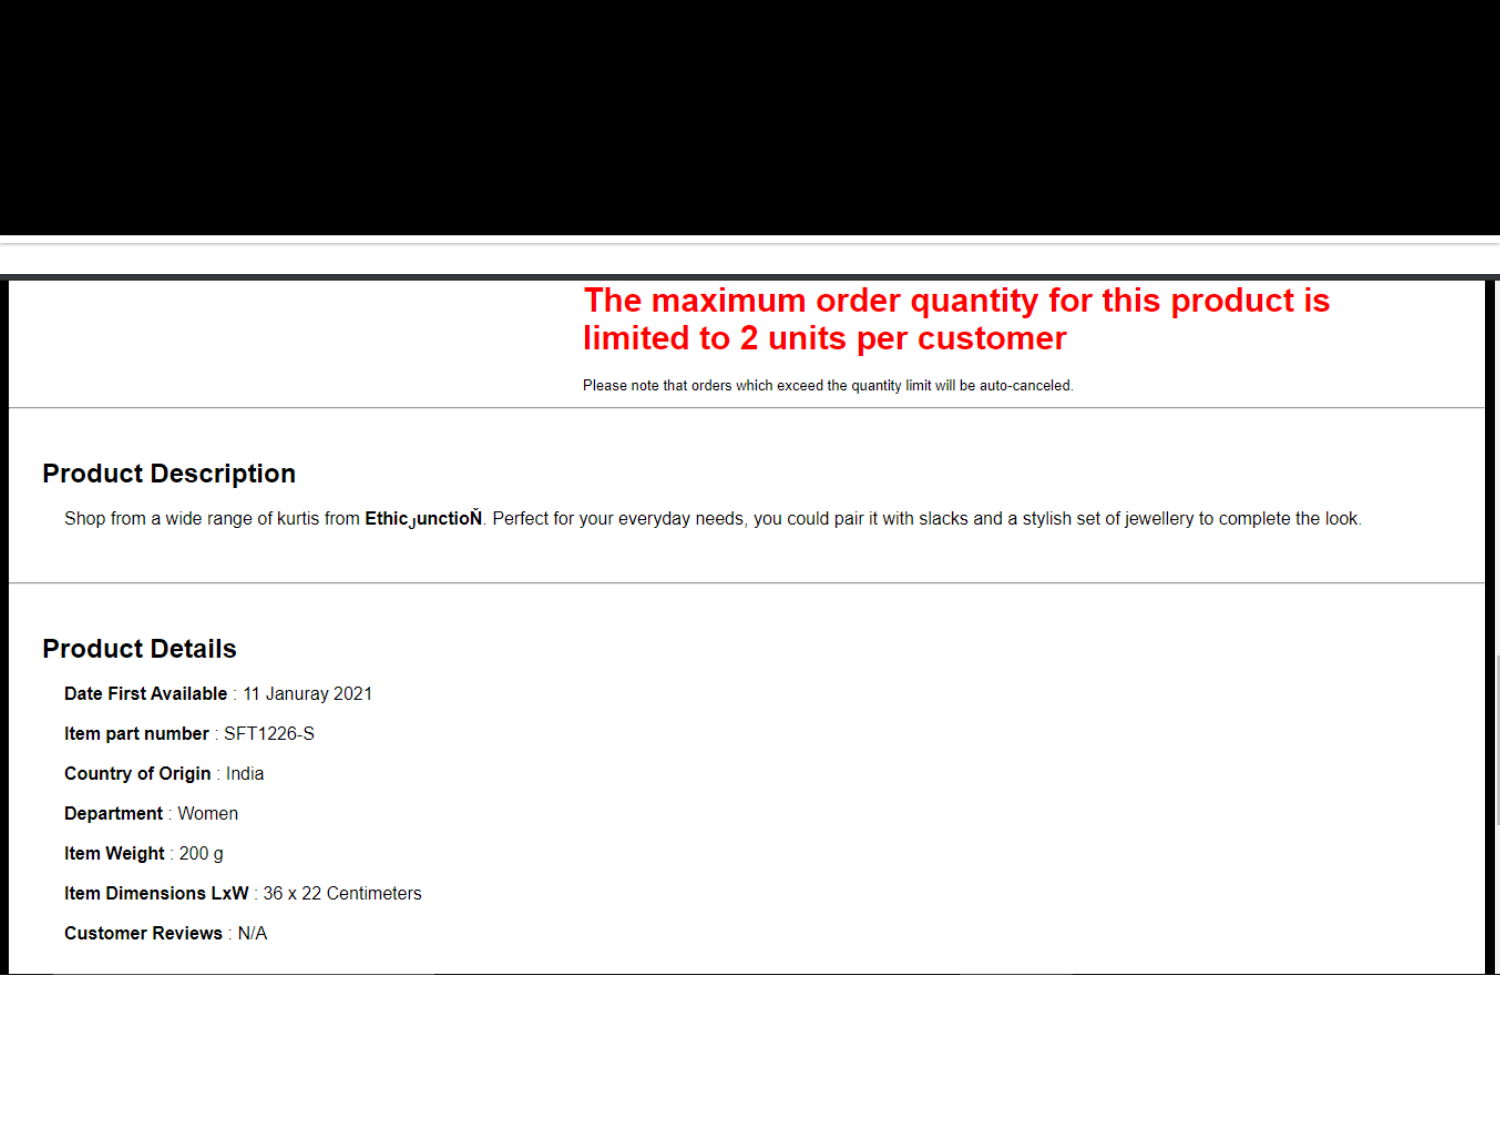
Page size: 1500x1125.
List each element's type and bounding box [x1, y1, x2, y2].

list [0, 274, 1500, 975]
